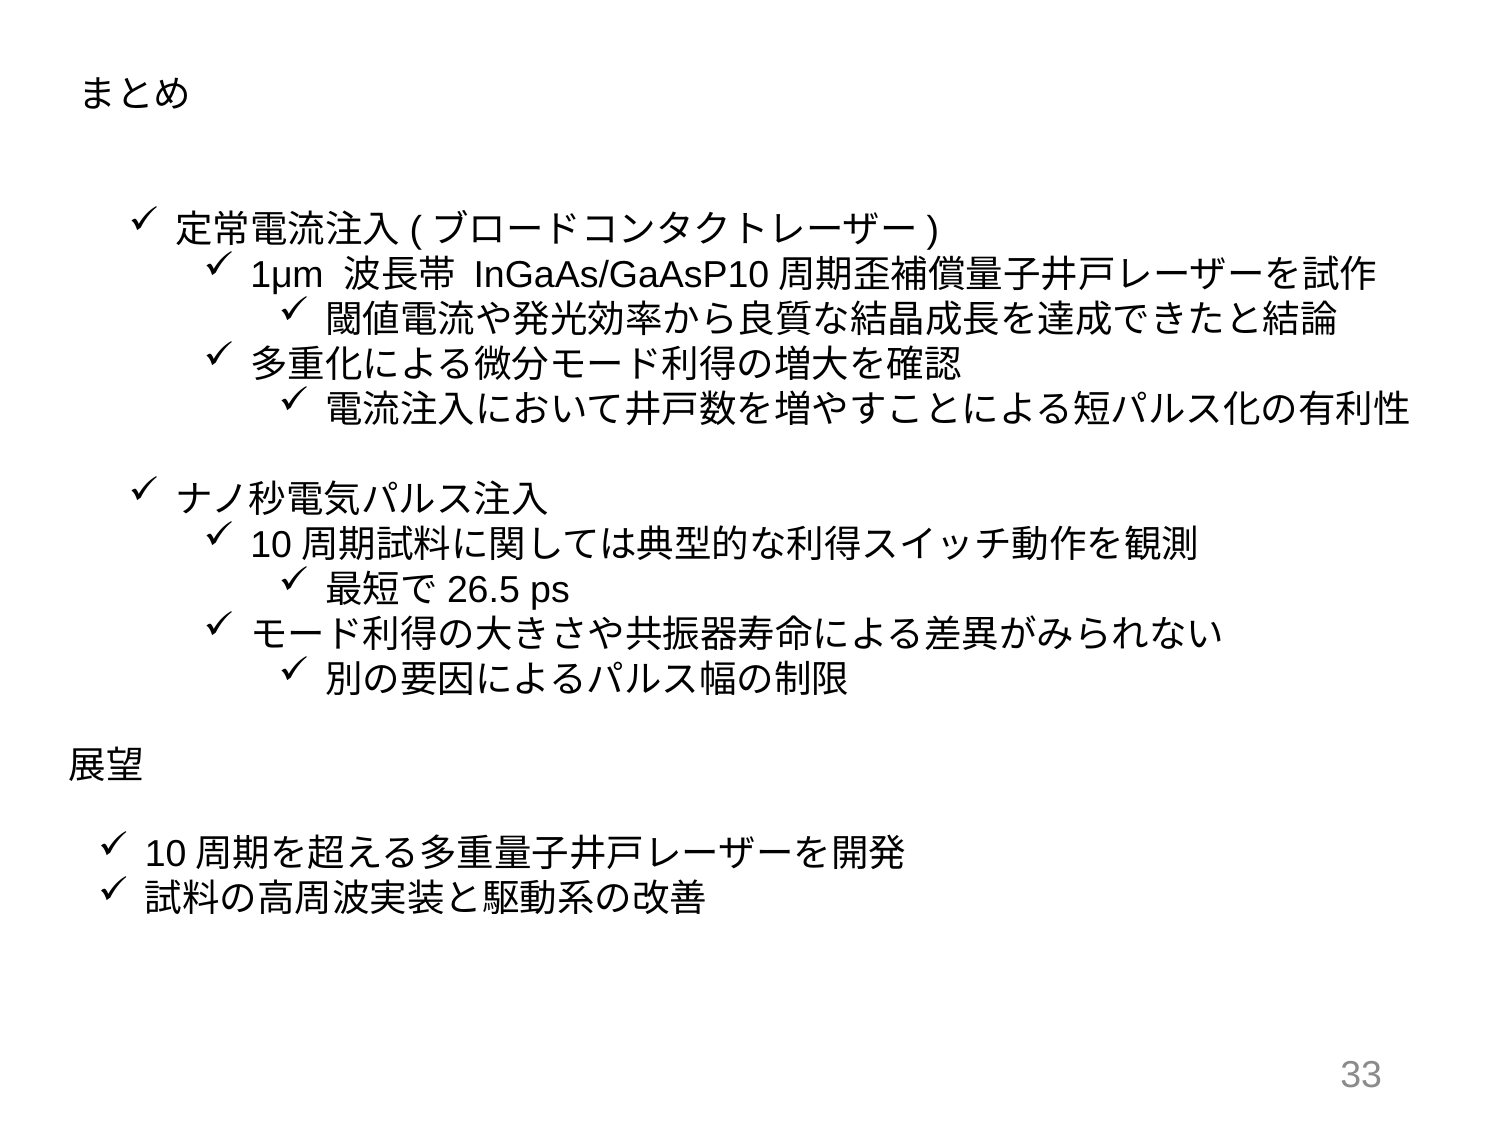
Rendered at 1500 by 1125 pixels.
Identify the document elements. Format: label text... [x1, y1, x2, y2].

text_box まとめ [63, 62, 666, 123]
text_box 10周期を超える多重量子井戸レーザーを開発 試料の高周波実装と駆動系の改善 [83, 821, 1337, 927]
slide_number 32 [1059, 1042, 1397, 1103]
text_box 展望 [54, 733, 656, 794]
text_box 定常電流注入(ブロードコンタクトレーザー) 1μm 波長帯 InGaAs/GaAsP10周期歪補償量子井戸レーザーを試作 閾値電流や発光効率から良質な結晶成長を達成できたと結論 多重化による微分モード利得の増大を確認 電流注入において井戸数を増やすことによる短パルス化の有利性 ナノ秒電気パルス注入 10周期試料に関しては典型的な利得スイッチ動作を観測 最短で26.5 ps モード利得の大きさや共振器寿命による差異がみられない 別の要因によるパルス幅の制限 [113, 197, 1442, 707]
